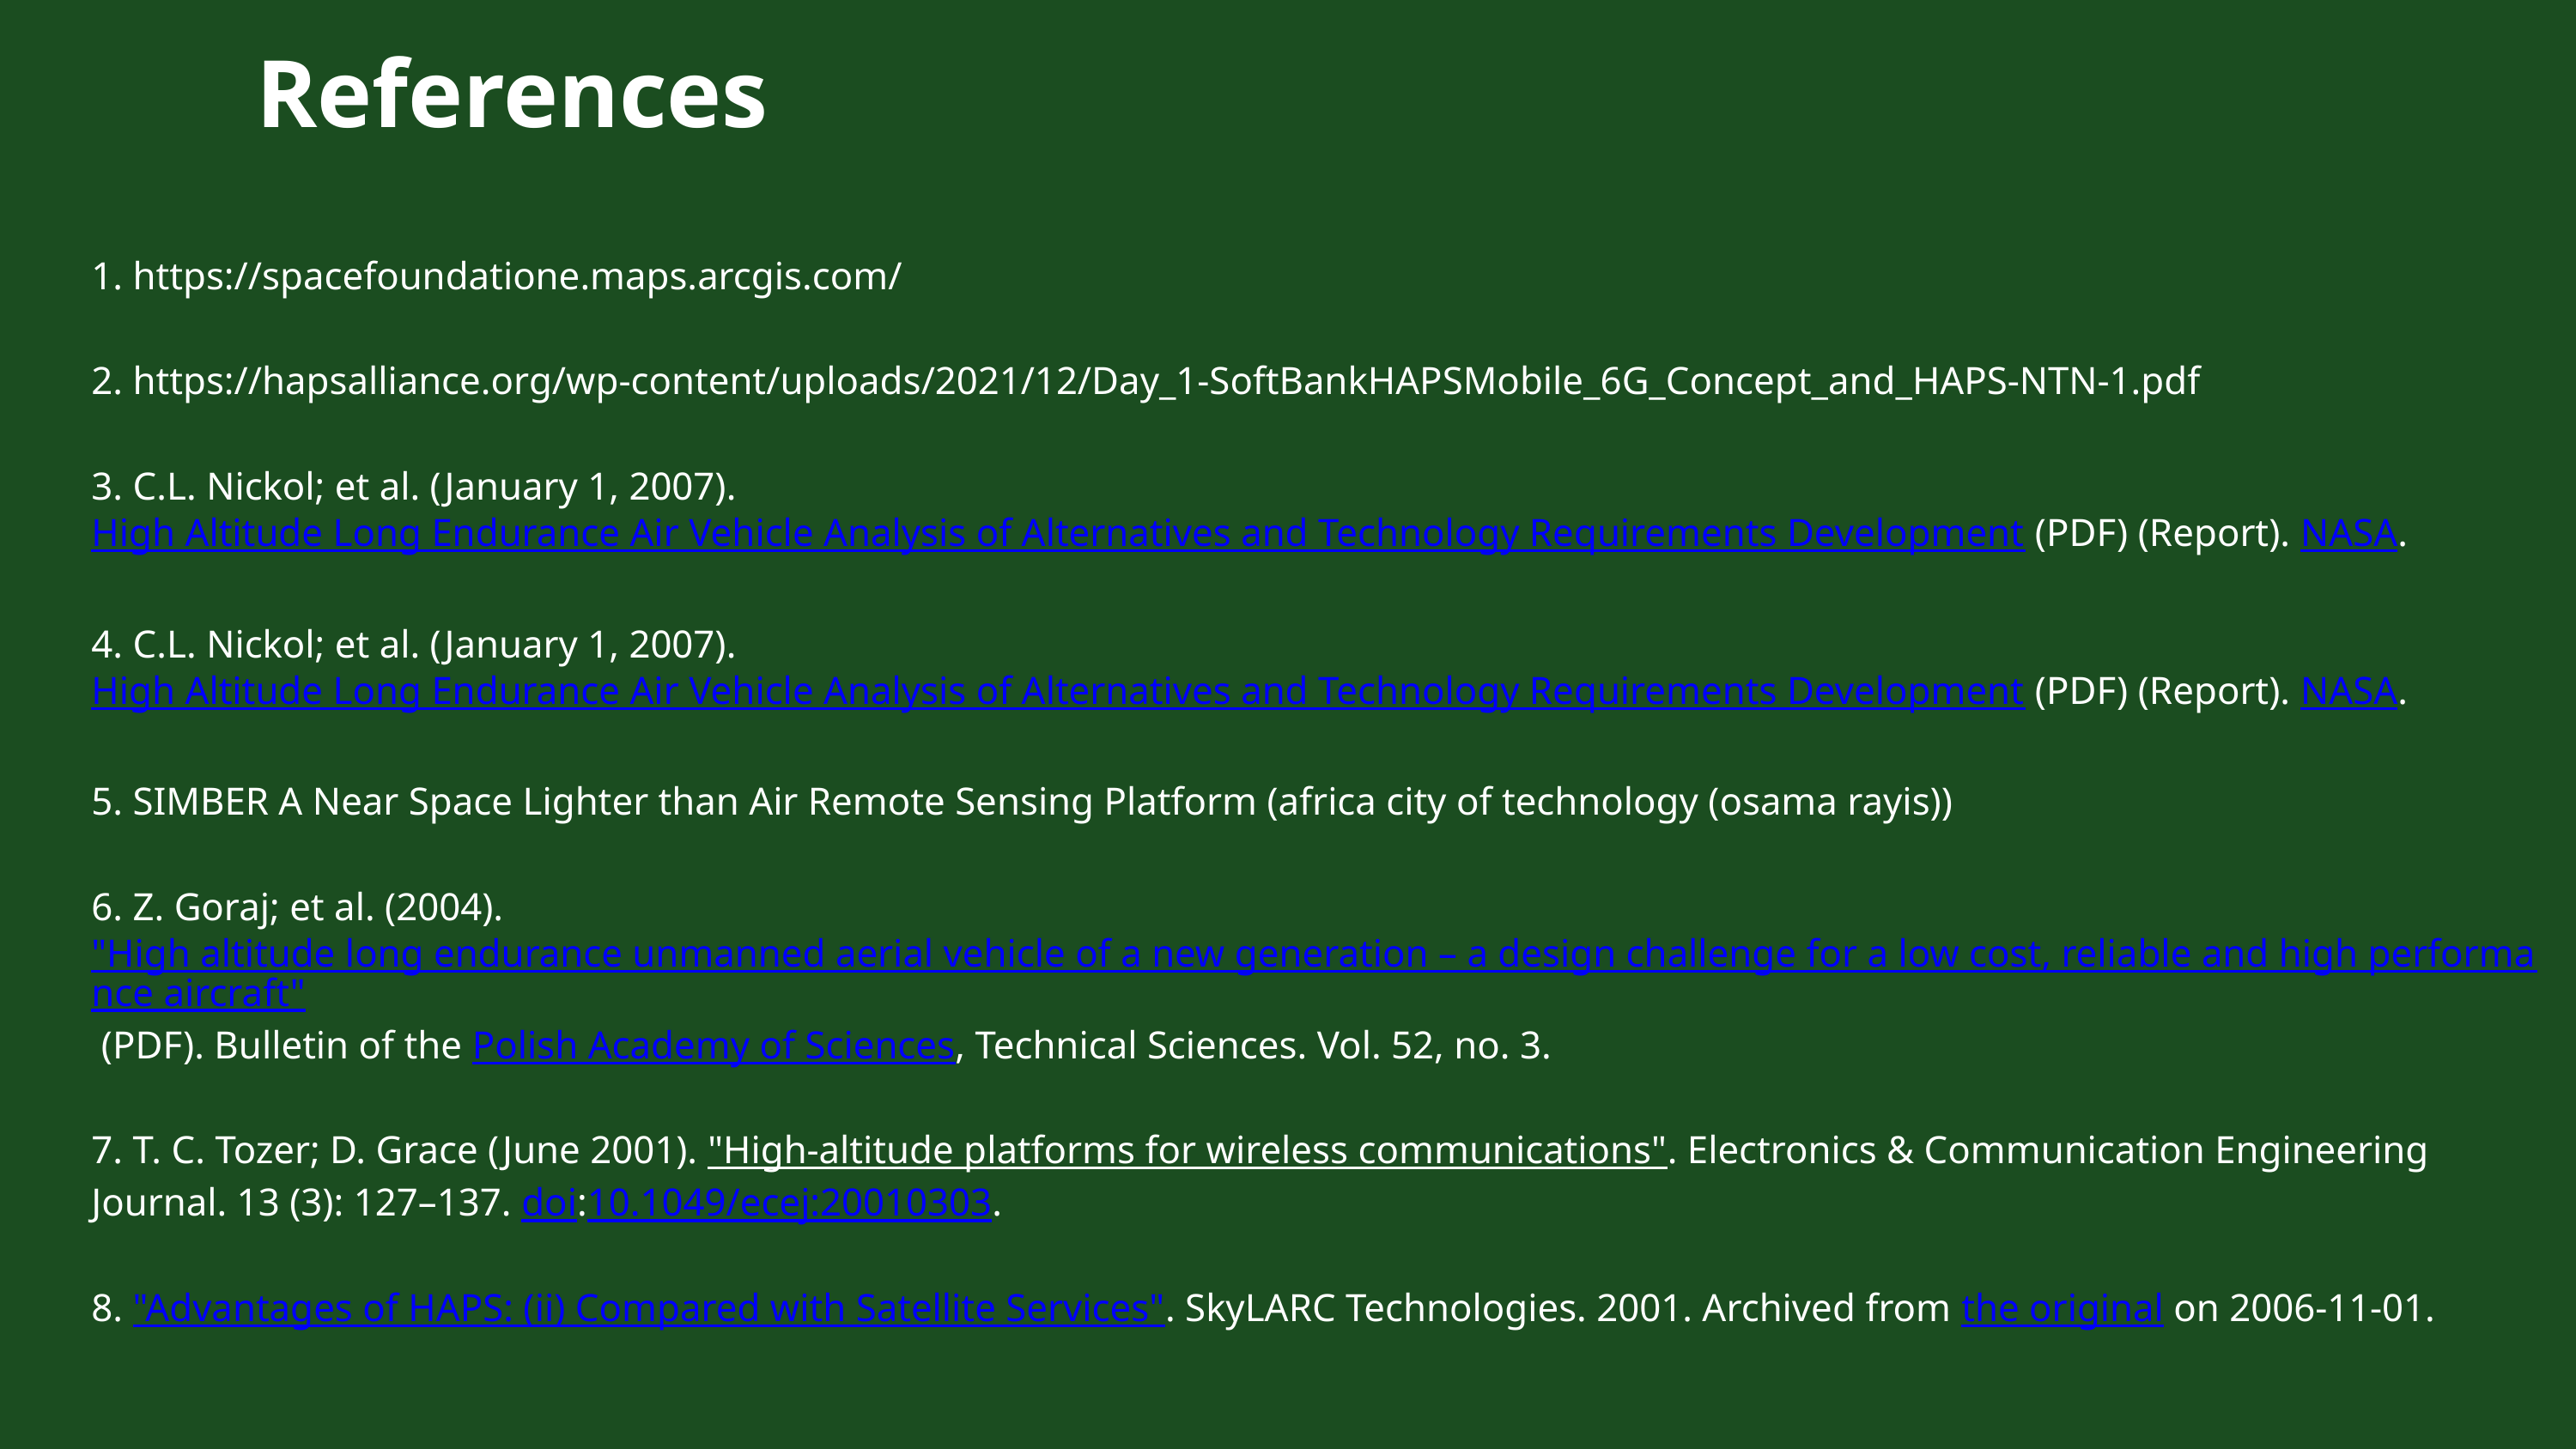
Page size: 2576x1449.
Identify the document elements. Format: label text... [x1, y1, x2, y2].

text_box 1. https://spacefoundatione.maps.arcgis.com/ 2. https://hapsalliance.org/wp-content/uploads/2021/12/Day_1-SoftBankHAPSMobile_6G_Concept_and_HAPS-NTN-1.pdf 3. C.L. Nickol; et al. (January 1, 2007). High Altitude Long Endurance Air Vehicle Analysis of Alternatives and Technology Requirements Development (PDF) (Report). NASA. 4. C.L. Nickol; et al. (January 1, 2007). High Altitude Long Endurance Air Vehicle Analysis of Alternatives and Technology Requirements Development (PDF) (Report). NASA. 5. SIMBER A Near Space Lighter than Air Remote Sensing Platform (africa city of technology (osama rayis)) 6. Z. Goraj; et al. (2004). "High altitude long endurance unmanned aerial vehicle of a new generation – a design challenge for a low cost, reliable and high performance aircraft" (PDF). Bulletin of the Polish Academy of Sciences, Technical Sciences. Vol. 52, no. 3. 7. T. C. Tozer; D. Grace (June 2001). "High-altitude platforms for wireless communications". Electronics & Communication Engineering Journal. 13 (3): 127–137. doi:10.1049/ecej:20010303. 8. "Advantages of HAPS: (ii) Compared with Satellite Services". SkyLARC Technologies. 2001. Archived from the original on 2006-11-01. [91, 139, 2553, 1449]
text_box References [144, 15, 880, 147]
